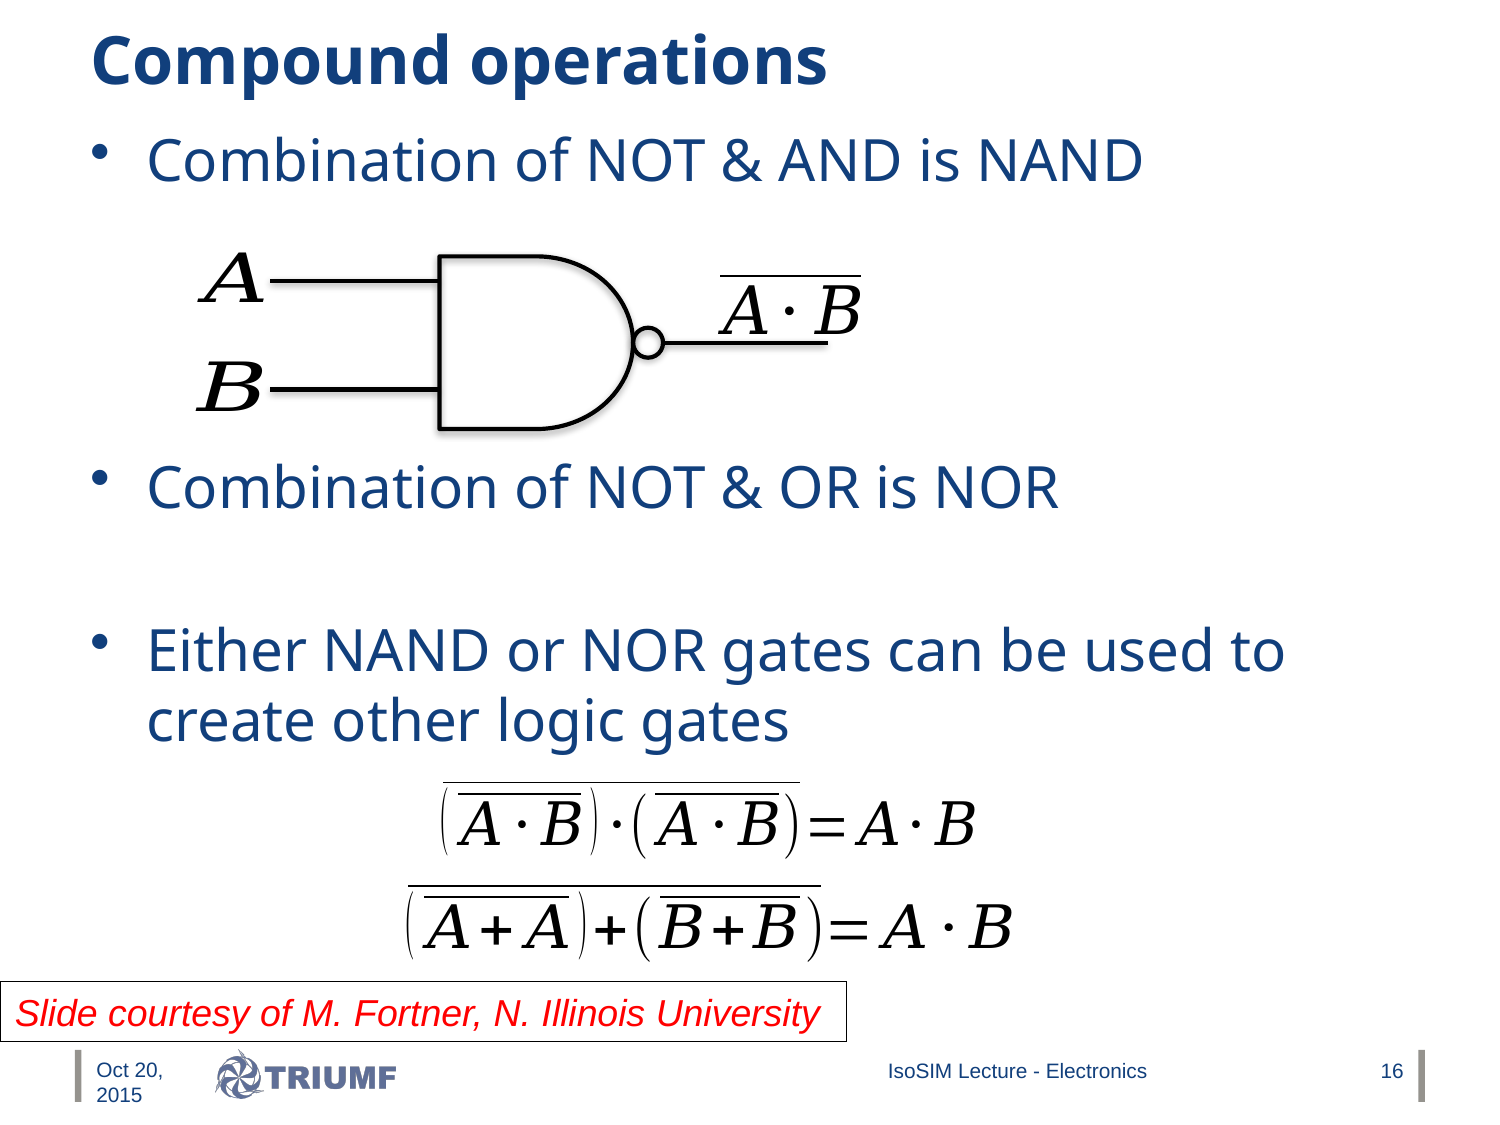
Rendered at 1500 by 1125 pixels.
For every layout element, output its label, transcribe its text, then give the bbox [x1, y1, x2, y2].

slide_number 16 [1182, 1049, 1419, 1125]
footer IsoSIM Lecture - Electronics [394, 1049, 1163, 1125]
title Compound operations [74, 16, 1426, 117]
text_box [191, 242, 864, 430]
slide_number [81, 1048, 213, 1125]
list Combination of NOT & AND is NAND Combination of NOT & OR is NOR Either NAND or NOR gates can be used to create other logic gates [74, 117, 1426, 955]
text_box Slide courtesy of M. Fortner, N. Illinois University [0, 981, 847, 1042]
